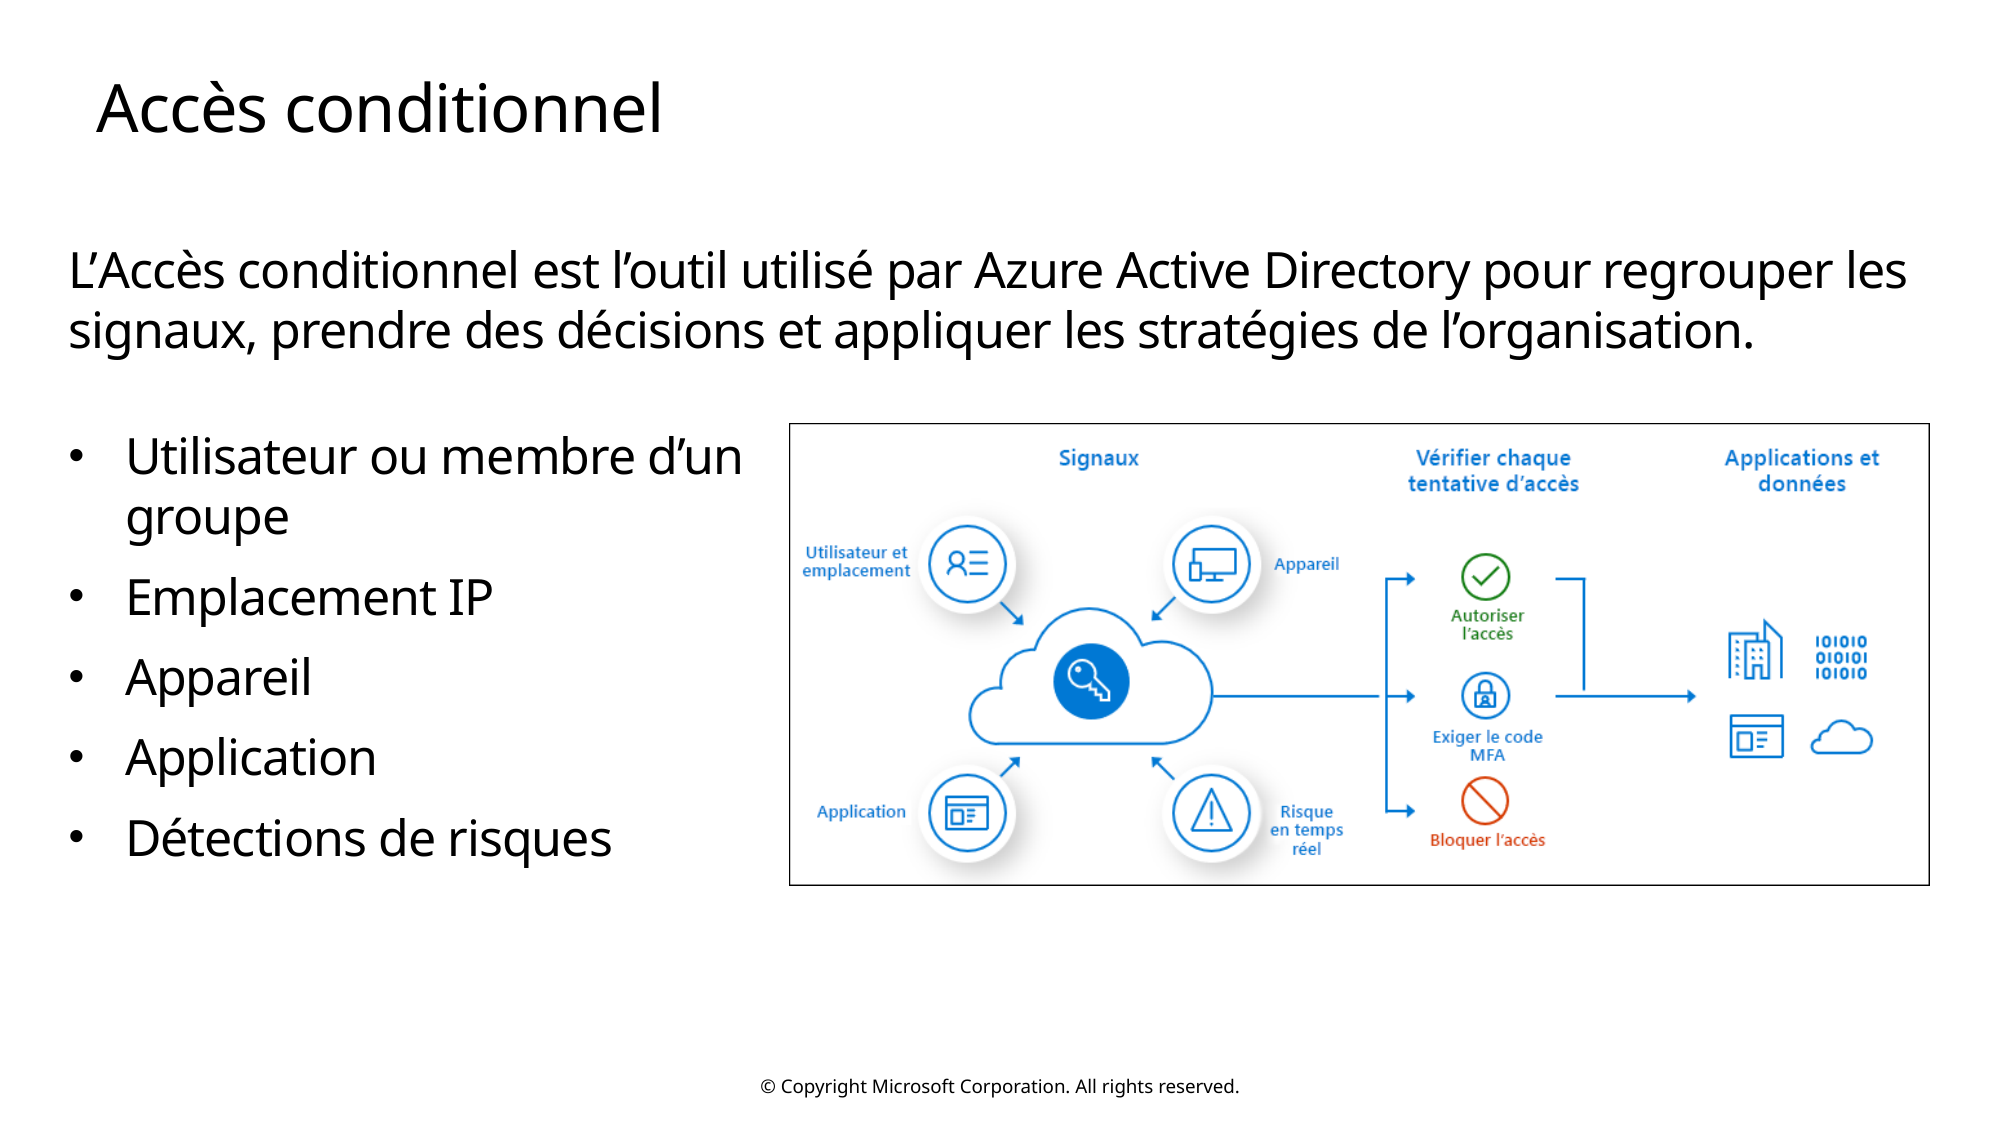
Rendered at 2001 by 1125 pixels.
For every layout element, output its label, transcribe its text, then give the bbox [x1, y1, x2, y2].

title Accès conditionnel [96, 75, 1904, 166]
picture [789, 423, 1930, 887]
list L’Accès conditionnel est l’outil utilisé par Azure Active Directory pour regrouper les signaux, prendre des décisions et appliquer les stratégies de l’organisation. Utilisateur ou membre d’un groupe Emplacement IP Appareil Application Détections de risques [68, 238, 1930, 987]
